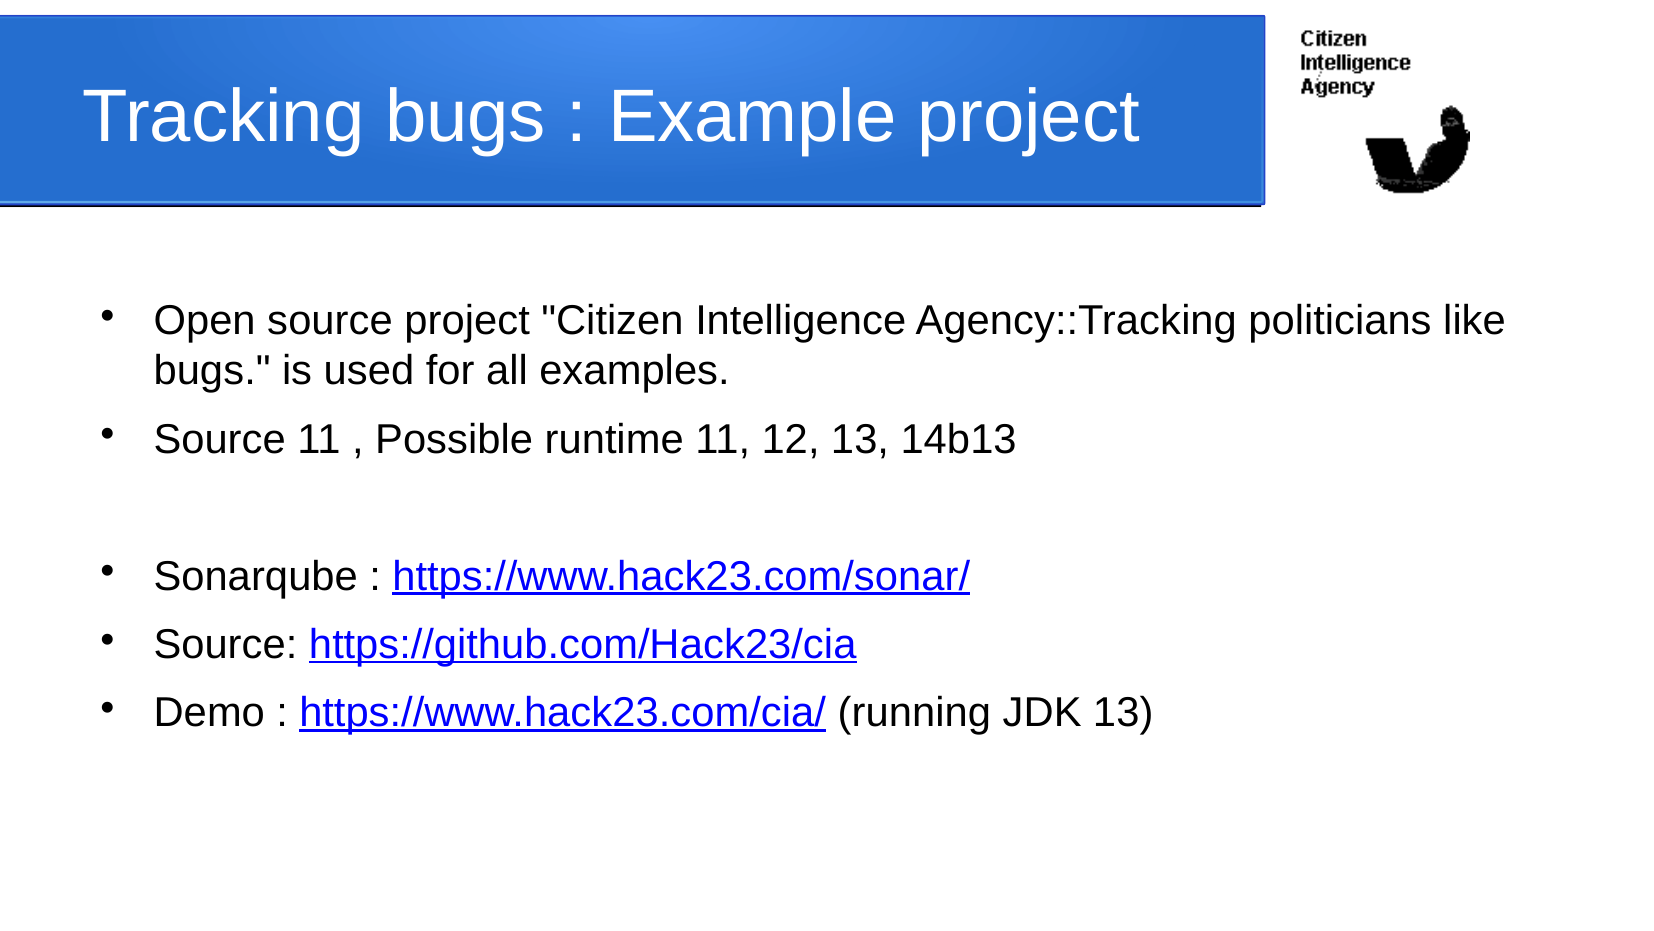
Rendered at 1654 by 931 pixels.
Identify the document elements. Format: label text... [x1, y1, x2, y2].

picture [0, 13, 1269, 211]
text_box Open source project "Citizen Intelligence Agency::Tracking politicians like bugs." is used for all examples. Source 11 , Possible runtime 11, 12, 13, 14b13 Sonarqube : https://www.hack23.com/sonar/ Source: https://github.com/Hack23/cia Demo : https://www.hack23.com/cia/ (running JDK 13) [82, 224, 1571, 764]
text_box Tracking bugs : Example project [82, 67, 1235, 157]
picture [1299, 24, 1471, 196]
